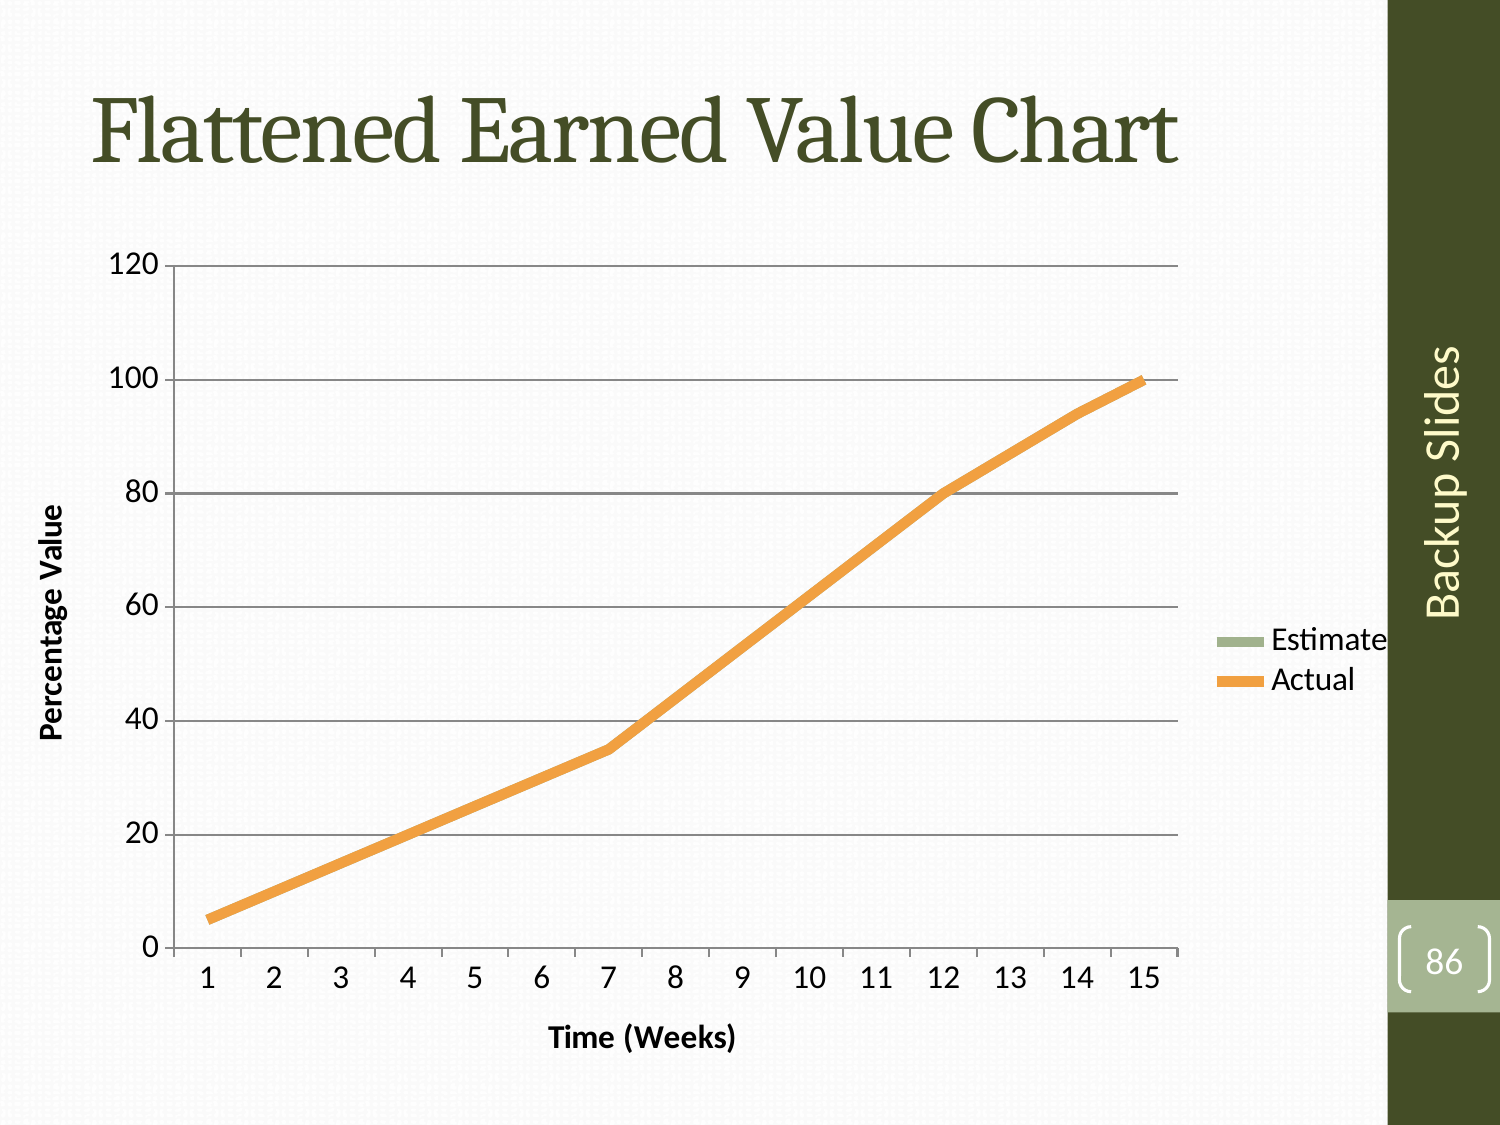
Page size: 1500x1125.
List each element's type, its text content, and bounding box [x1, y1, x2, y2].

slide_number Backup Slides [1423, 288, 1469, 636]
slide_number 85 [1423, 925, 1492, 994]
chart [0, 231, 1411, 1092]
title Flattened Earned Value Chart [75, 73, 1325, 174]
